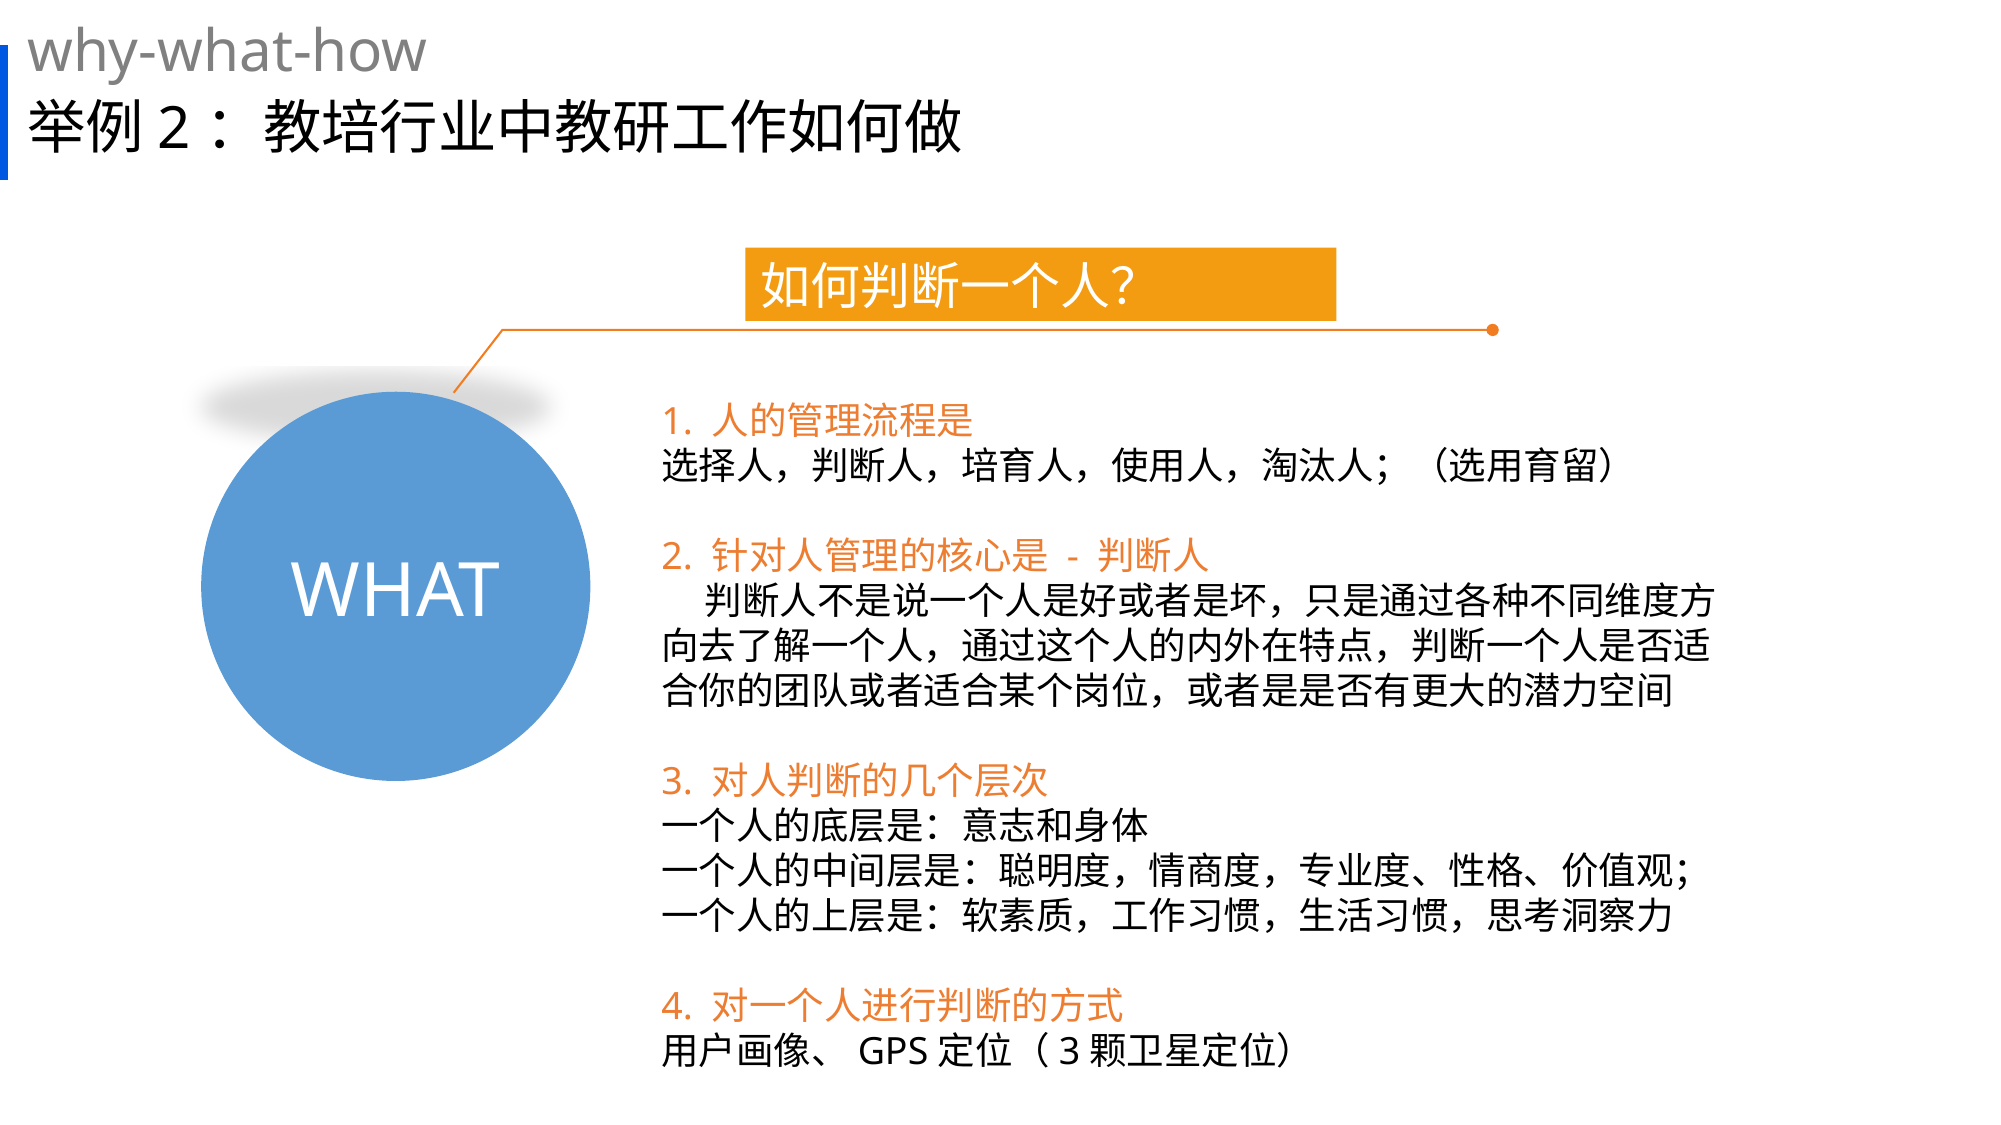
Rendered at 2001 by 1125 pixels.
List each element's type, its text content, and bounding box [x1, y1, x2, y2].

text_box WHAT [201, 391, 591, 781]
text_box why-what-how [12, 3, 1738, 102]
text_box [452, 323, 1499, 394]
title 举例2：教培行业中教研工作如何做 [12, 102, 1738, 179]
text_box 1. 人的管理流程是 选择人，判断人，培育人，使用人，淘汰人；（选用育留） 2. 针对人管理的核心是 - 判断人 判断人不是说一个人是好或者是坏，只是通过各种不同维度方向去了解一个人，通过这个人的内外在特点，判断一个人是否适合你的团队或者适合某个岗位，或者是是否有更大的潜力空间 3. 对人判断的几个层次 一个人的底层是：意志和身体 一个人的中间层是：聪明度，情商度，专业度、性格、价值观； 一个人的上层是：软素质，工作习惯，生活习惯，思考洞察力 4. 对一个人进行判断的方式 用户画像、GPS定位（3颗卫星定位） [646, 389, 1762, 1080]
text_box 如何判断一个人？ [745, 247, 1337, 321]
